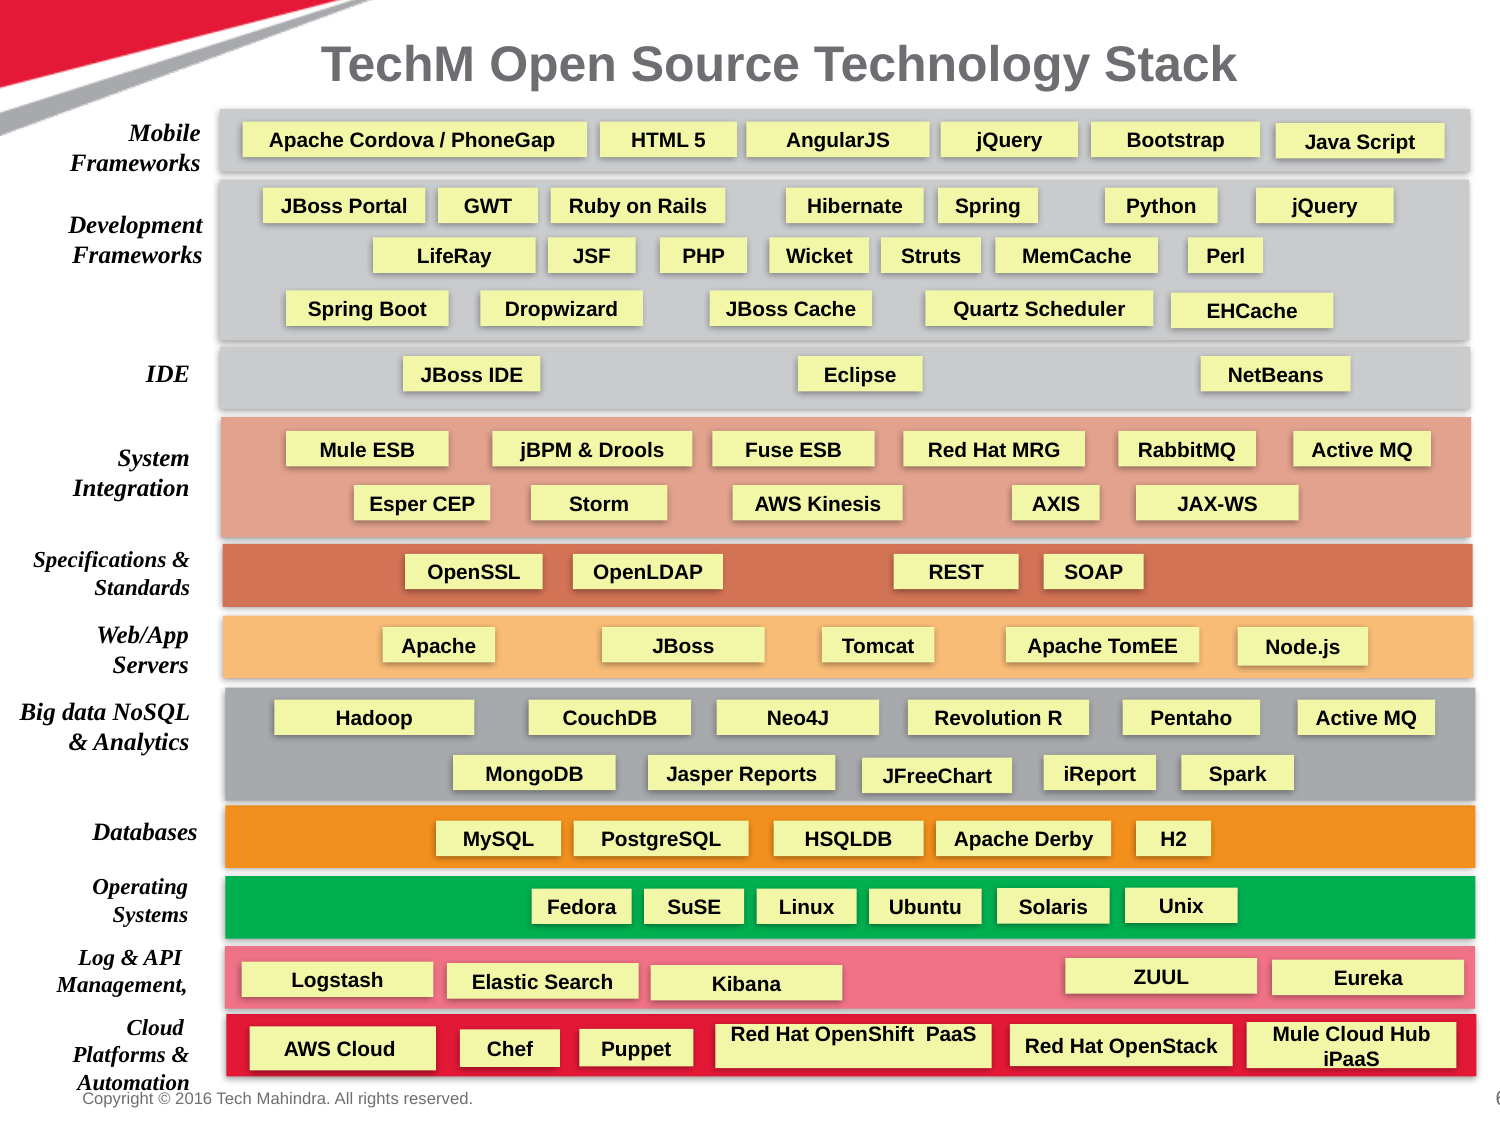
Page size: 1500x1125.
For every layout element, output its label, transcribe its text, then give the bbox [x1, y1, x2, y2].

text_box Cloud Platforms & Automation [4, 1004, 205, 1103]
text_box Hadoop [274, 699, 475, 736]
text_box NetBeans [1200, 355, 1351, 392]
text_box Red Hat MRG [903, 430, 1086, 467]
text_box Struts [880, 237, 982, 274]
text_box Log & API Management, [2, 934, 203, 1005]
text_box [220, 346, 1471, 410]
text_box Python [1104, 187, 1218, 224]
text_box Acceptance Testing [595, 122, 933, 164]
text_box Eureka [1271, 959, 1465, 996]
text_box HTML 5 [599, 121, 738, 158]
text_box Red Hat OpenShift PaaS [715, 1023, 992, 1069]
text_box Operating Systems [3, 864, 204, 935]
text_box Apache Cordova / PhoneGap [242, 121, 588, 158]
text_box Ubuntu [868, 888, 982, 925]
text_box OpenSSL [404, 553, 543, 590]
text_box Revolution R [907, 699, 1090, 736]
text_box EHCache [1170, 292, 1334, 329]
text_box PostgreSQL [573, 820, 749, 857]
text_box JBoss Cache [709, 290, 873, 327]
text_box Mobile Frameworks [15, 108, 216, 184]
text_box SuSE [643, 888, 745, 925]
text_box Hibernate [785, 187, 924, 224]
text_box [222, 543, 1473, 608]
title TechM Open Source Technology Stack [89, 31, 1470, 93]
text_box JBoss [601, 626, 765, 663]
text_box ZUUL [1065, 957, 1258, 994]
text_box IDE [5, 350, 206, 396]
text_box LifeRay [372, 237, 536, 274]
text_box Jasper Reports [647, 754, 836, 791]
text_box Kibana [650, 964, 843, 1001]
text_box Node.js [1237, 626, 1369, 666]
text_box SOAP [1043, 553, 1144, 590]
text_box Dropwizard [480, 290, 644, 327]
text_box Unix [1124, 887, 1238, 924]
text_box Mule ESB [285, 430, 449, 467]
text_box Apache TomEE [1005, 626, 1200, 663]
text_box Spark [1181, 754, 1295, 791]
text_box Perl [1187, 237, 1264, 274]
text_box [226, 1015, 1477, 1077]
text_box MongoDB [452, 754, 616, 791]
text_box Active MQ [1297, 699, 1436, 736]
text_box Eclipse [797, 355, 924, 392]
text_box CouchDB [528, 699, 692, 736]
text_box AXIS [1011, 484, 1100, 521]
text_box Java Script [1275, 122, 1445, 159]
text_box HSQLDB [773, 820, 924, 857]
text_box H2 [1135, 820, 1212, 857]
text_box Spring Boot [285, 290, 449, 327]
text_box Elastic Search [446, 962, 639, 999]
text_box JFreeChart [861, 757, 1013, 794]
text_box [225, 876, 1476, 939]
text_box Ruby on Rails [550, 187, 726, 224]
text_box iReport [1043, 754, 1157, 791]
text_box AWS Kinesis [732, 484, 903, 521]
text_box Web/App Servers [3, 611, 204, 687]
text_box MySQL [435, 820, 562, 857]
text_box RabbitMQ [1118, 430, 1257, 467]
text_box Development Frameworks [17, 200, 218, 276]
text_box Spring [937, 187, 1039, 224]
text_box [222, 615, 1474, 679]
text_box [219, 179, 1470, 341]
text_box jQuery [1255, 187, 1394, 224]
text_box Pentaho [1122, 699, 1261, 736]
text_box JAX-WS [1135, 484, 1299, 521]
text_box [224, 945, 1476, 1009]
text_box GWT [437, 187, 539, 224]
text_box jBPM & Drools [492, 430, 693, 467]
text_box Puppet [579, 1028, 694, 1067]
text_box Big data NoSQL & Analytics [4, 688, 205, 793]
text_box Apache Derby [935, 820, 1112, 857]
text_box Fedora [531, 888, 632, 925]
text_box Specifications & Standards [5, 537, 206, 608]
picture [0, 0, 373, 136]
text_box Logstash [241, 961, 434, 998]
text_box JBoss IDE [402, 355, 541, 392]
text_box Red Hat OpenStack [1009, 1023, 1233, 1067]
text_box Tomcat [821, 626, 935, 663]
text_box Storm [530, 484, 668, 521]
text_box Active MQ [1293, 430, 1432, 467]
text_box Esper CEP [353, 484, 491, 521]
text_box [225, 809, 1476, 869]
text_box Quartz Scheduler [925, 290, 1154, 327]
text_box JBoss Portal [262, 187, 426, 224]
text_box [219, 108, 1471, 172]
text_box [220, 416, 1472, 538]
text_box jQuery [940, 121, 1079, 158]
text_box System Integration [4, 434, 205, 509]
text_box Fuse ESB [711, 430, 875, 467]
text_box AngularJS [746, 121, 930, 158]
text_box Neo4J [716, 699, 880, 736]
text_box Mule Cloud Hub iPaaS [1246, 1021, 1457, 1069]
text_box Linux [756, 888, 857, 925]
text_box Apache [382, 626, 496, 663]
text_box REST [893, 553, 1019, 590]
text_box MemCache [995, 237, 1159, 274]
text_box Wicket [769, 237, 870, 274]
text_box [225, 687, 1476, 801]
text_box PHP [659, 237, 748, 274]
text_box Bootstrap [1090, 121, 1261, 158]
text_box AWS Cloud [249, 1025, 437, 1071]
text_box Solaris [996, 887, 1110, 924]
text_box Databases [12, 807, 213, 853]
text_box OpenLDAP [572, 553, 724, 590]
text_box Chef [459, 1029, 561, 1068]
text_box JSF [547, 237, 636, 274]
